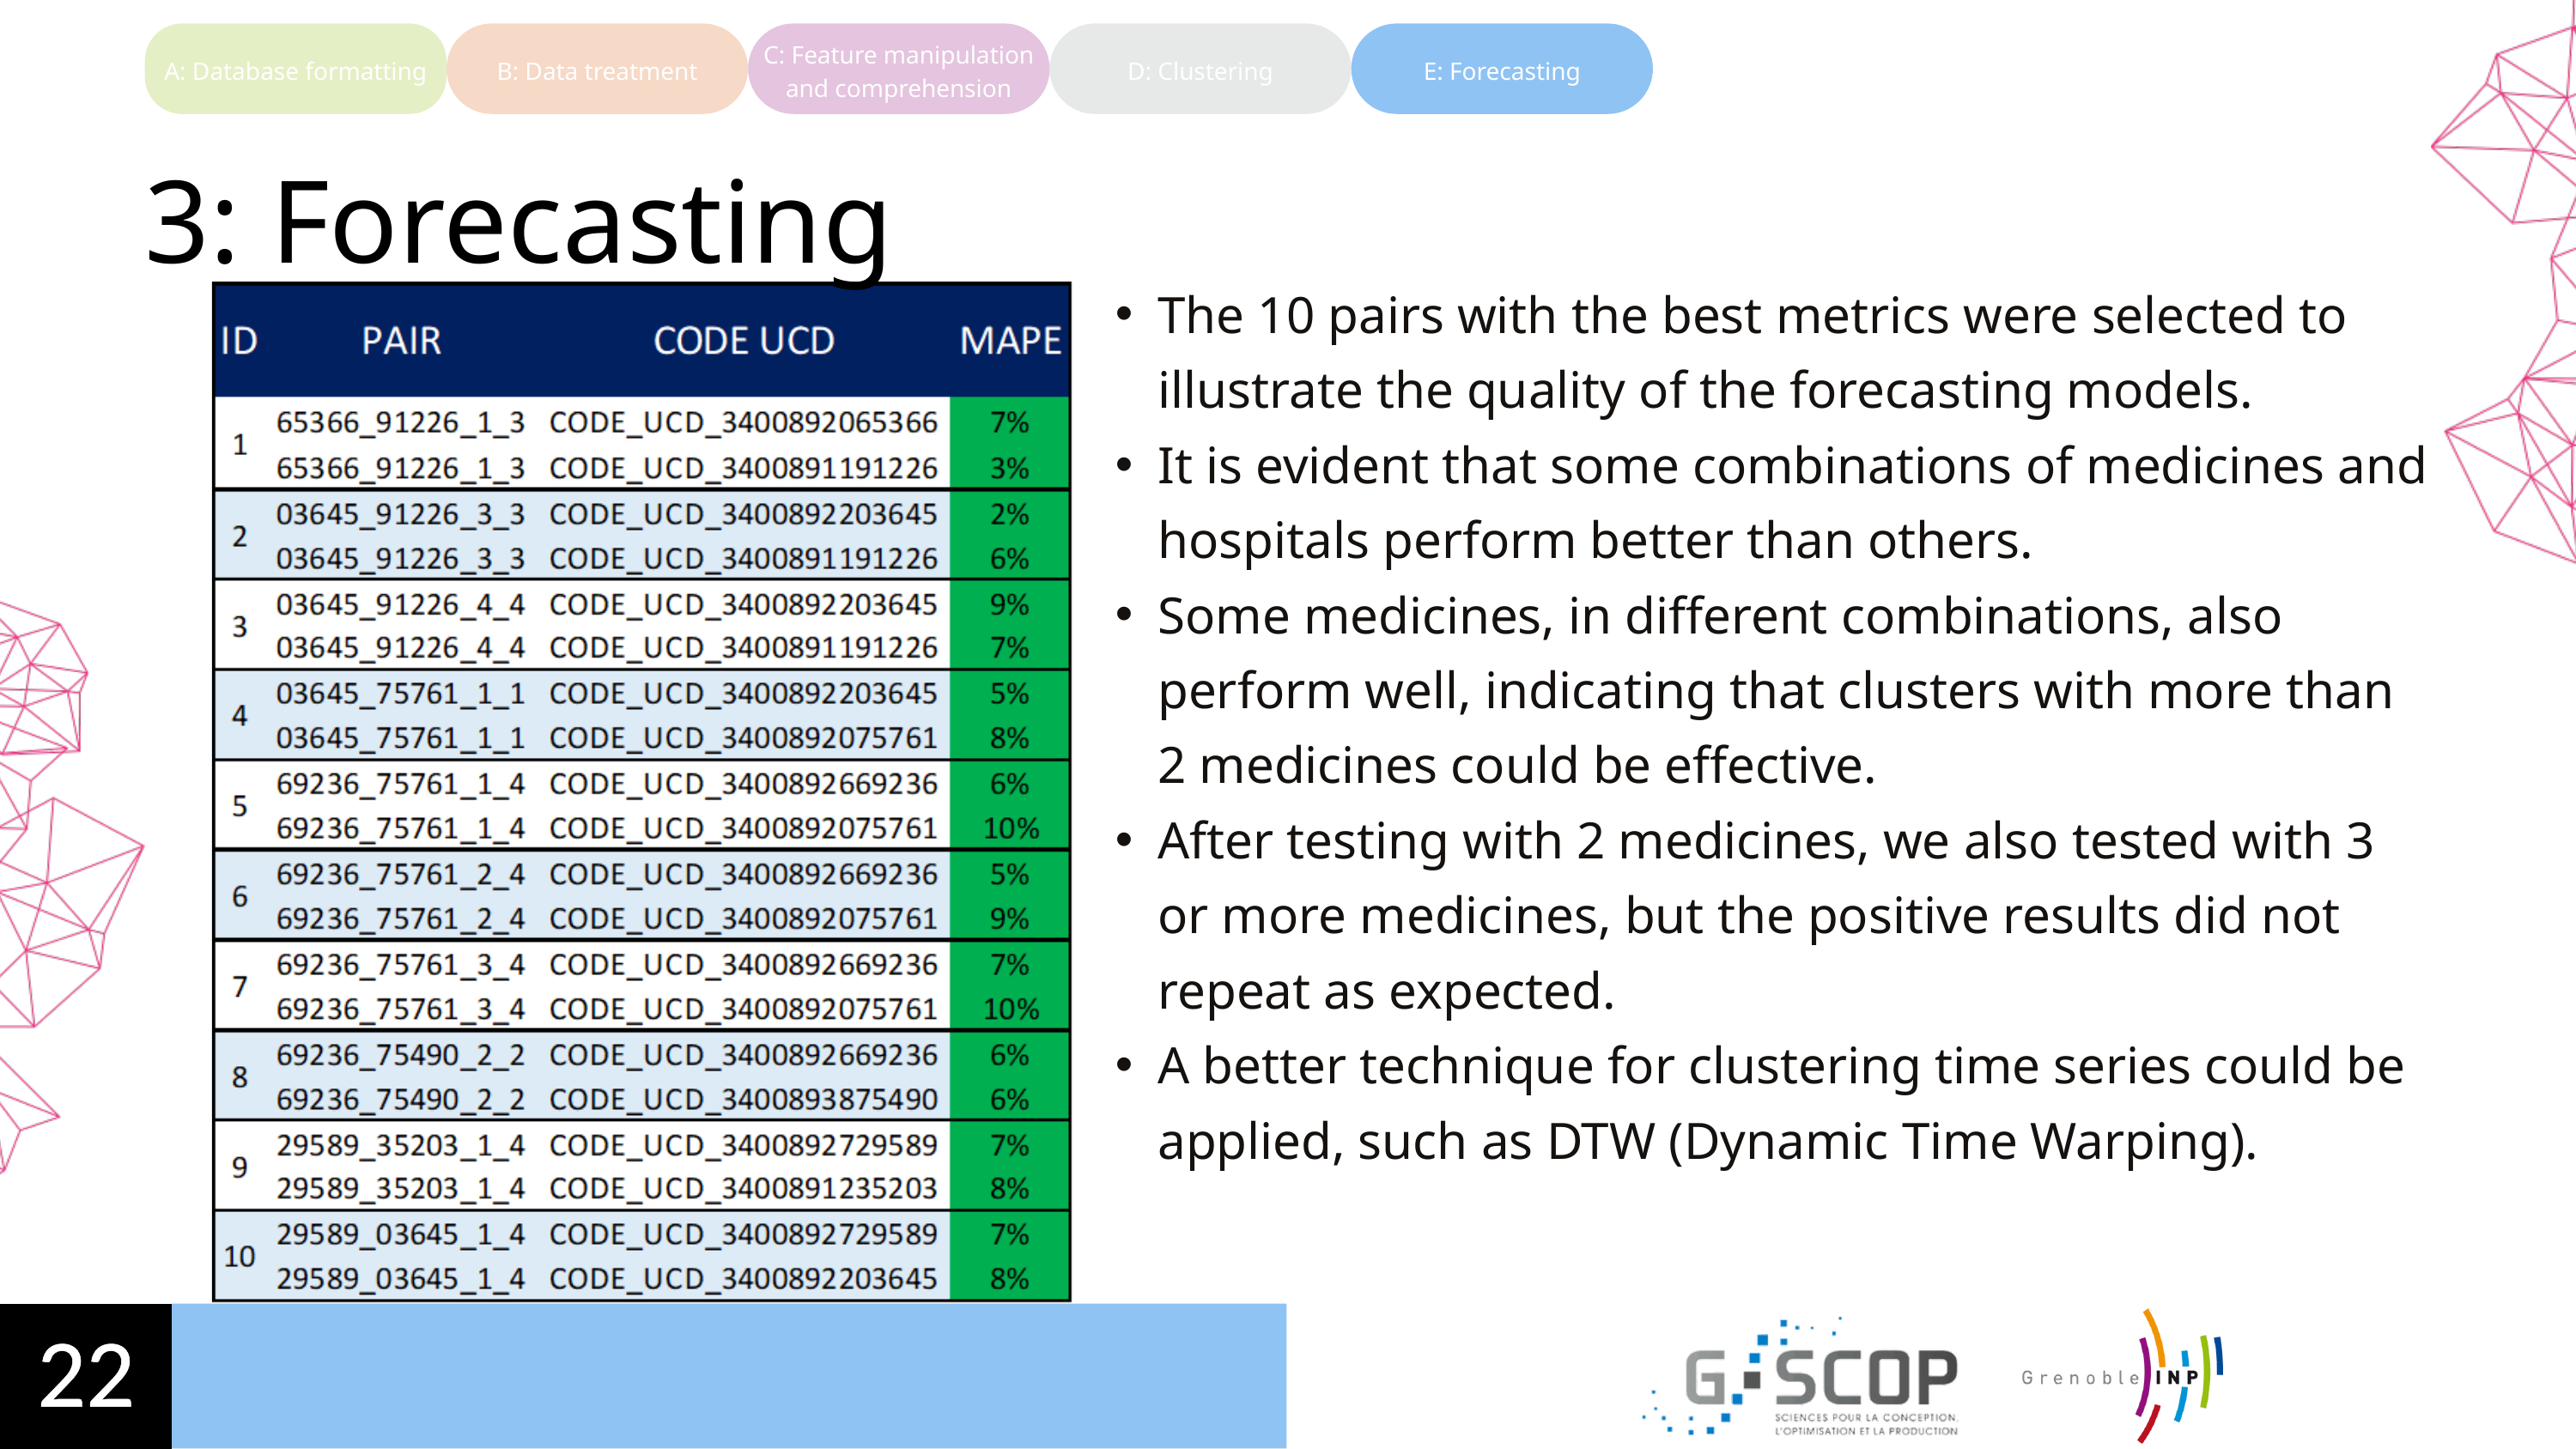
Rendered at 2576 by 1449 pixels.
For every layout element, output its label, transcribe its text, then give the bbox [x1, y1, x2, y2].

text_box [2431, 0, 2576, 565]
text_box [1636, 1308, 2224, 1444]
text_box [0, 1303, 1287, 1449]
text_box 3: Forecasting [144, 125, 1905, 286]
text_box The 10 pairs with the best metrics were selected to illustrate the quality of the forecasting models. It is evident that some combinations of medicines and hospitals perform better than others. Some medicines, in different combinations, also perform well, indicating that clusters with more than 2 medicines could be effective. After testing with 2 medicines, we also tested with 3 or more medicines, but the positive results did not repeat as expected. A better technique for clustering time series could be applied, such as DTW (Dynamic Time Warping). [1072, 268, 2432, 1169]
text_box [211, 286, 1073, 1302]
text_box [0, 592, 145, 1197]
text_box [144, 23, 1654, 114]
